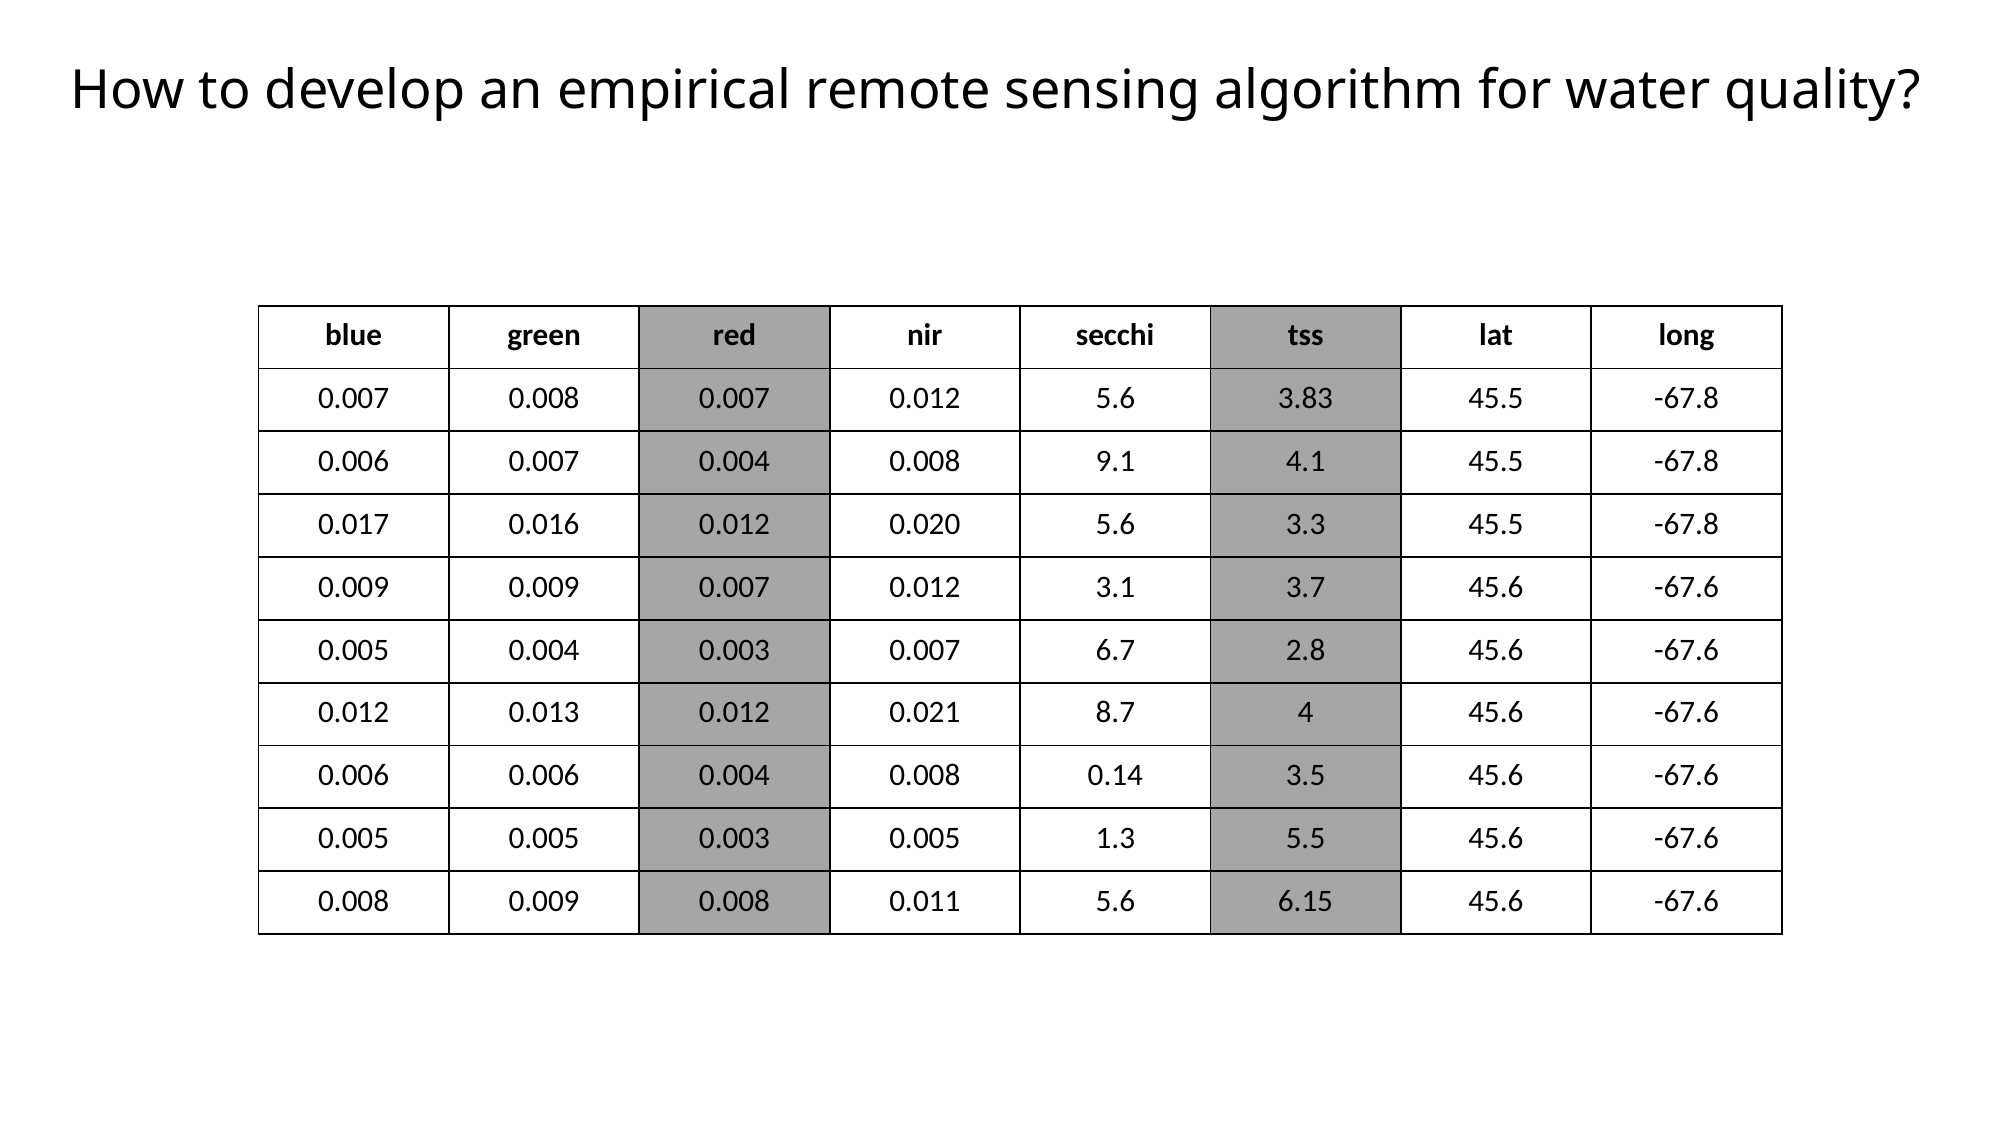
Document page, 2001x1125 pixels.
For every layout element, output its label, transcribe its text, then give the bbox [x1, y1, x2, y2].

table_cell 0.008 [831, 432, 1019, 493]
table_cell 0.006 [259, 432, 448, 493]
table_cell -67.6 [1592, 558, 1781, 619]
table_cell 0.007 [640, 369, 829, 430]
table_cell 0.008 [259, 872, 448, 933]
table_cell -67.6 [1592, 746, 1781, 807]
table_cell 0.006 [259, 746, 448, 807]
table_cell 0.017 [259, 495, 448, 556]
table_cell 0.013 [450, 684, 638, 745]
table_cell 0.012 [640, 684, 829, 745]
table_cell 8.7 [1021, 684, 1210, 745]
table_cell 0.016 [450, 495, 638, 556]
table_header red [640, 307, 829, 368]
table_header green [450, 307, 638, 368]
table_cell 0.003 [640, 809, 829, 870]
table_cell 4 [1211, 684, 1400, 745]
table_cell 9.1 [1021, 432, 1210, 493]
table_cell 6.7 [1021, 621, 1210, 682]
table_header long [1592, 307, 1781, 368]
table_header nir [831, 307, 1019, 368]
table_cell 0.007 [831, 621, 1019, 682]
table_cell 3.5 [1211, 746, 1400, 807]
table_cell 0.009 [259, 558, 448, 619]
table_cell 0.012 [831, 369, 1019, 430]
table_cell 0.14 [1021, 746, 1210, 807]
table_cell 0.004 [450, 621, 638, 682]
table_cell 0.008 [640, 872, 829, 933]
table_cell 45.6 [1402, 872, 1590, 933]
table_cell 6.15 [1211, 872, 1400, 933]
table_cell 45.5 [1402, 495, 1590, 556]
table_cell 0.004 [640, 432, 829, 493]
table_cell 3.83 [1211, 369, 1400, 430]
table_cell 0.012 [640, 495, 829, 556]
table_header lat [1402, 307, 1590, 368]
table_cell 45.6 [1402, 621, 1590, 682]
table_cell 45.6 [1402, 746, 1590, 807]
table_cell -67.6 [1592, 872, 1781, 933]
table_cell 0.005 [259, 809, 448, 870]
table_cell 3.3 [1211, 495, 1400, 556]
table_cell -67.6 [1592, 809, 1781, 870]
table_cell 45.5 [1402, 432, 1590, 493]
table_cell 0.007 [640, 558, 829, 619]
table_cell 5.6 [1021, 495, 1210, 556]
table_cell -67.8 [1592, 495, 1781, 556]
table_cell 45.6 [1402, 558, 1590, 619]
table_cell 0.020 [831, 495, 1019, 556]
table_cell -67.6 [1592, 621, 1781, 682]
table_cell 0.004 [640, 746, 829, 807]
table_cell 5.5 [1211, 809, 1400, 870]
table_cell 5.6 [1021, 872, 1210, 933]
table_cell 0.005 [831, 809, 1019, 870]
text_box How to develop an empirical remote sensing algorithm for water quality? [40, 37, 1952, 127]
table_cell 45.6 [1402, 684, 1590, 745]
table_cell 45.5 [1402, 369, 1590, 430]
table_cell 0.012 [259, 684, 448, 745]
table_cell 4.1 [1211, 432, 1400, 493]
table_cell 0.003 [640, 621, 829, 682]
table_header blue [259, 307, 448, 368]
table_cell 1.3 [1021, 809, 1210, 870]
table_cell 3.7 [1211, 558, 1400, 619]
table_cell 0.007 [259, 369, 448, 430]
table_cell 0.011 [831, 872, 1019, 933]
table_cell 0.008 [450, 369, 638, 430]
table_cell 3.1 [1021, 558, 1210, 619]
table_cell 0.005 [450, 809, 638, 870]
table_cell 2.8 [1211, 621, 1400, 682]
table_header secchi [1021, 307, 1210, 368]
table_cell 0.007 [450, 432, 638, 493]
table_cell 0.009 [450, 872, 638, 933]
table_cell 0.008 [831, 746, 1019, 807]
table_header tss [1211, 307, 1400, 368]
table_cell 45.6 [1402, 809, 1590, 870]
table_cell 0.021 [831, 684, 1019, 745]
table_cell 0.005 [259, 621, 448, 682]
table_cell 0.012 [831, 558, 1019, 619]
table_cell -67.8 [1592, 369, 1781, 430]
table_cell 5.6 [1021, 369, 1210, 430]
table_cell 0.009 [450, 558, 638, 619]
table_cell -67.8 [1592, 432, 1781, 493]
table_cell 0.006 [450, 746, 638, 807]
table_cell -67.6 [1592, 684, 1781, 745]
